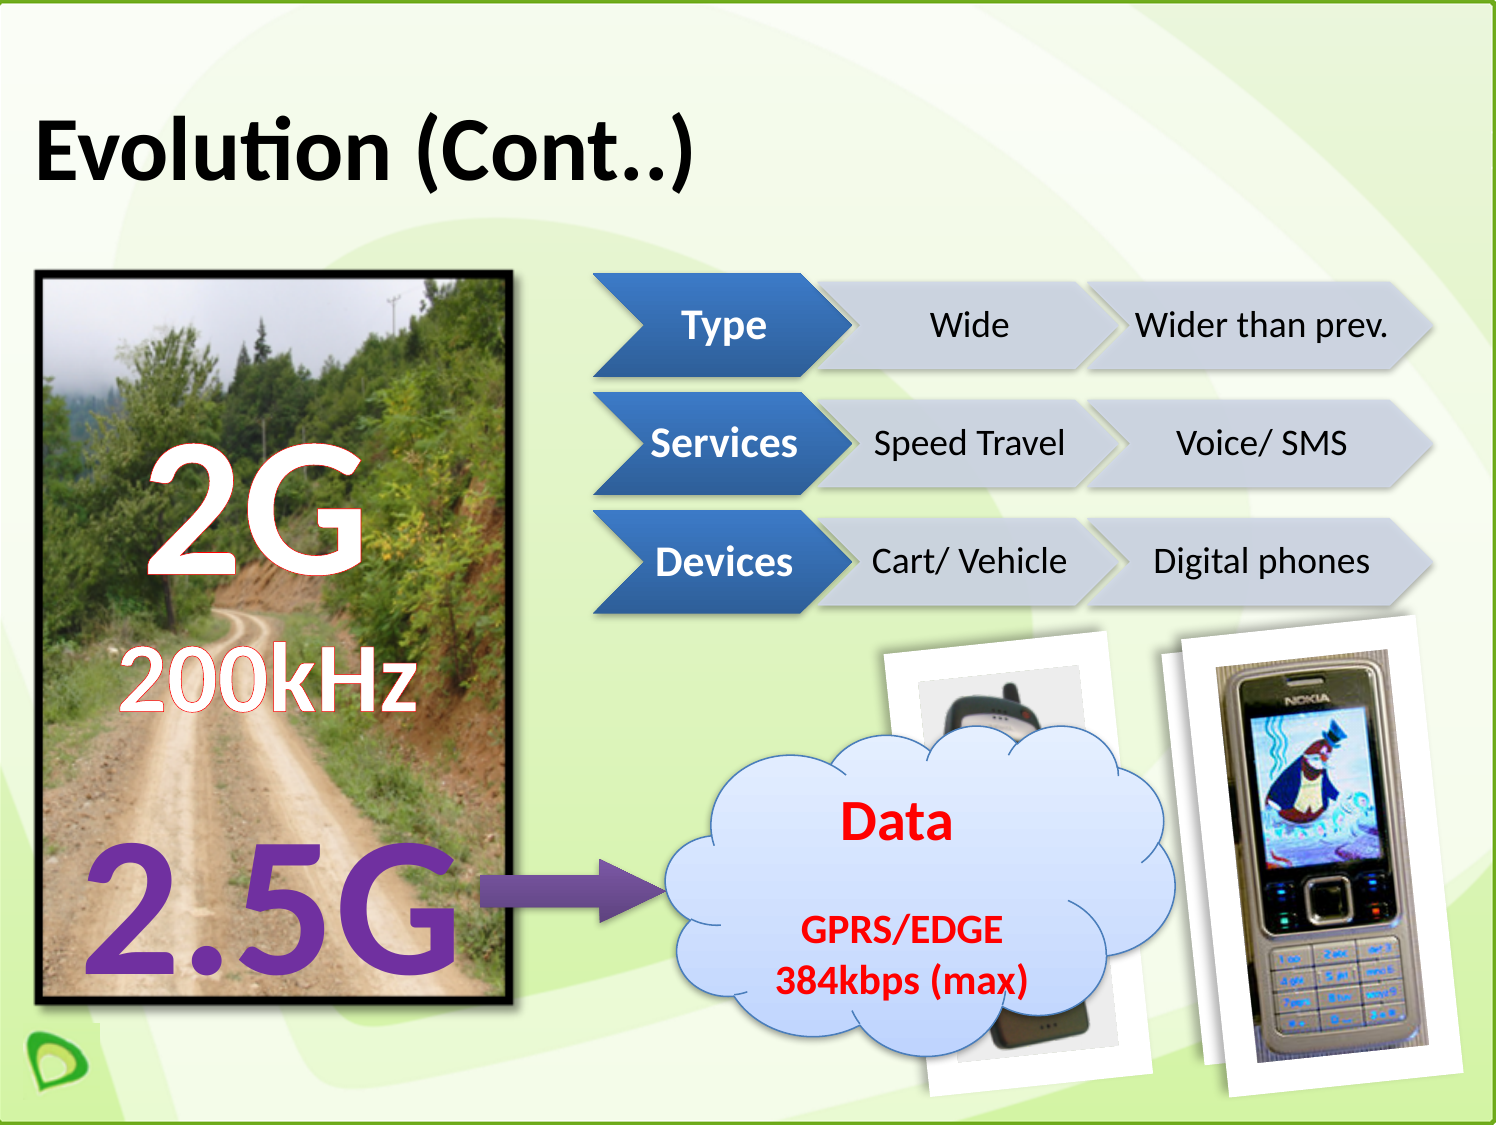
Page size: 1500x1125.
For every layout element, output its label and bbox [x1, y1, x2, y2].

picture [0, 0, 1497, 1125]
text_box [537, 272, 1488, 615]
